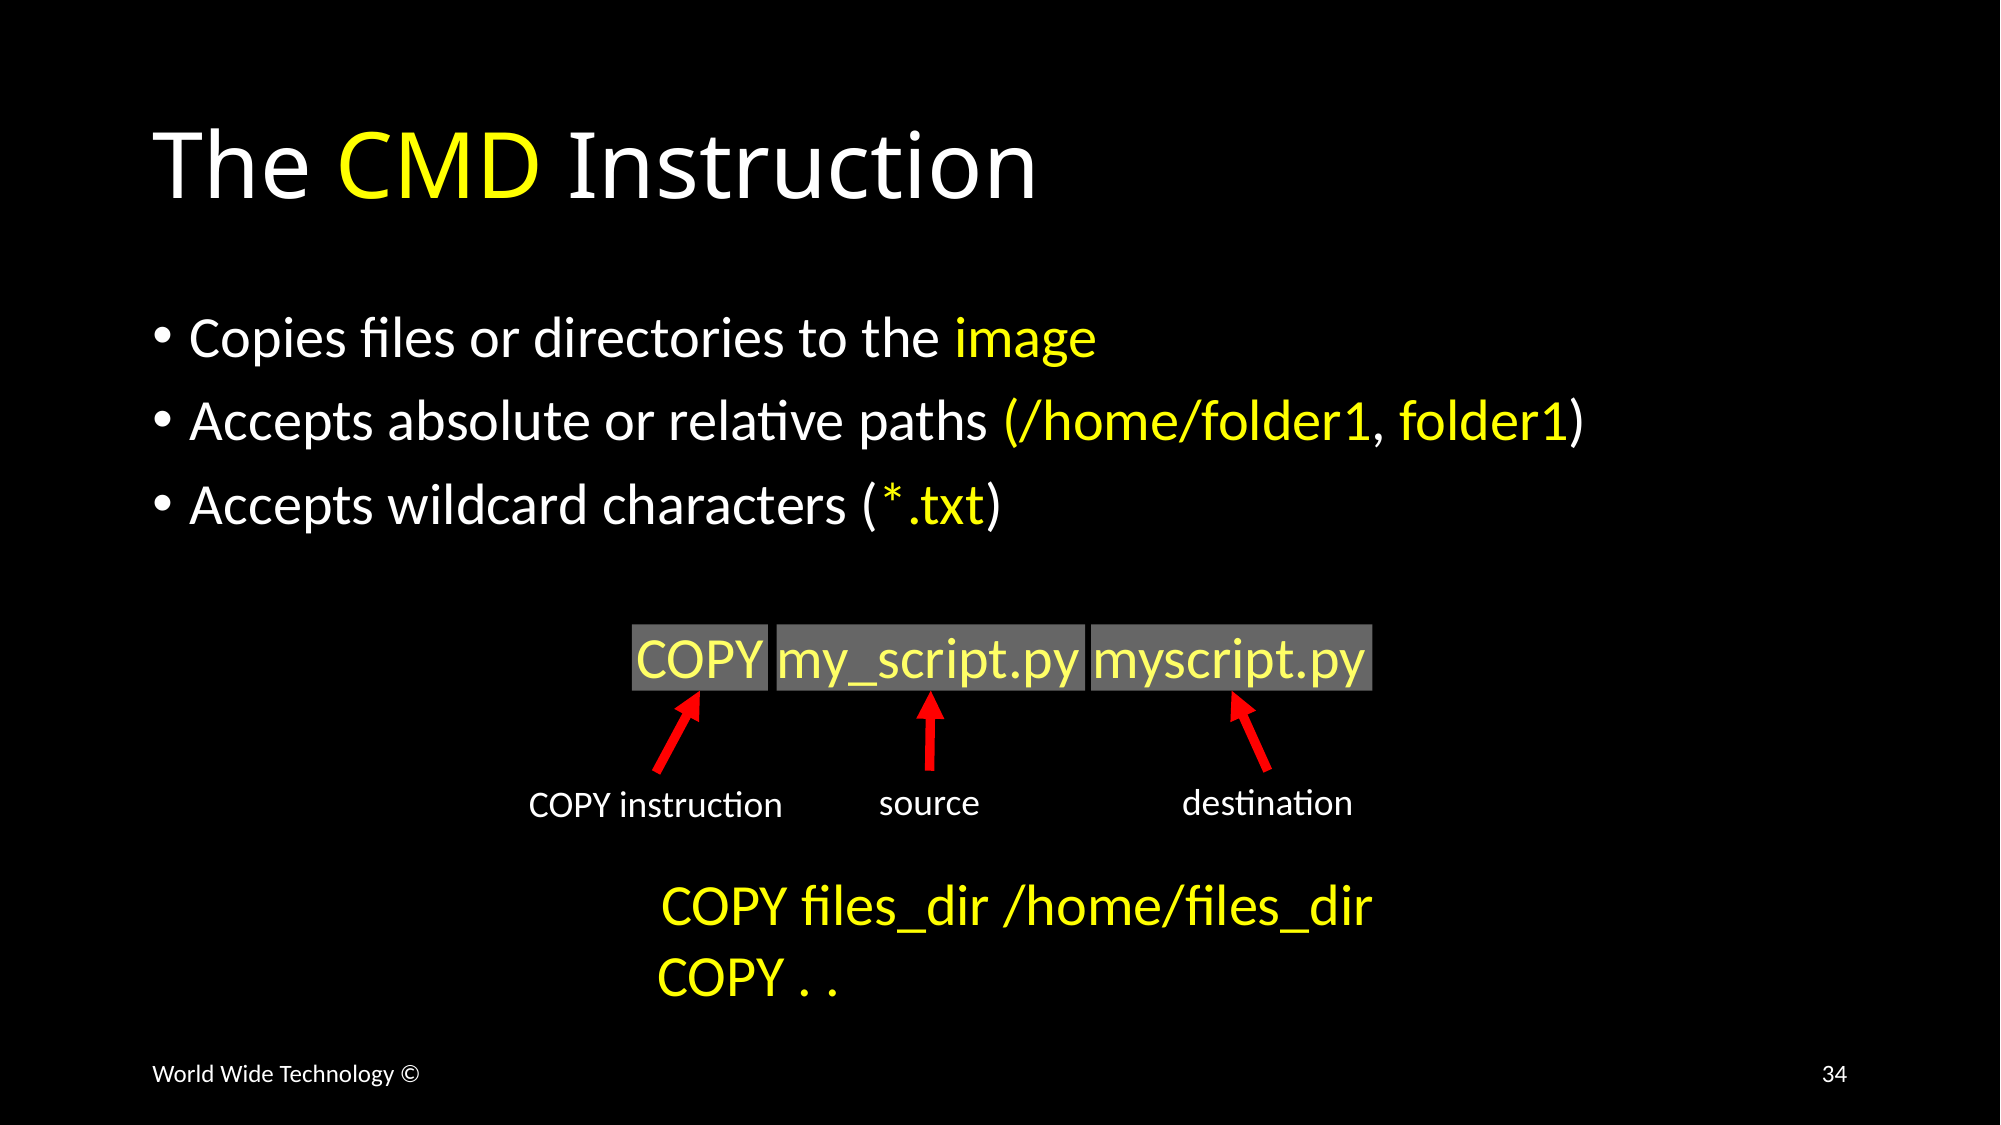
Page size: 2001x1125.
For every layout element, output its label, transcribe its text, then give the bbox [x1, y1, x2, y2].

text_box COPY . . [642, 931, 856, 1016]
text_box COPY files_dir /home/files_dir [646, 859, 1389, 945]
text_box [1090, 623, 1373, 692]
slide_number 34 [1412, 1042, 1863, 1103]
text_box [775, 623, 1086, 692]
list Copies files or directories to the image Accepts absolute or relative paths (/home/folder1, folder1) Accepts wildcard characters (*.txt) [137, 299, 1863, 598]
text_box destination [1167, 770, 1369, 831]
text_box [631, 623, 769, 692]
text_box COPY instruction [513, 772, 799, 833]
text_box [1231, 690, 1268, 771]
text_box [656, 690, 700, 773]
text_box source [864, 770, 996, 831]
text_box COPY my_script.py myscript.py [621, 613, 1381, 698]
slide_number World Wide Technology © [137, 1042, 588, 1103]
title The CMD Instruction [137, 59, 1863, 278]
